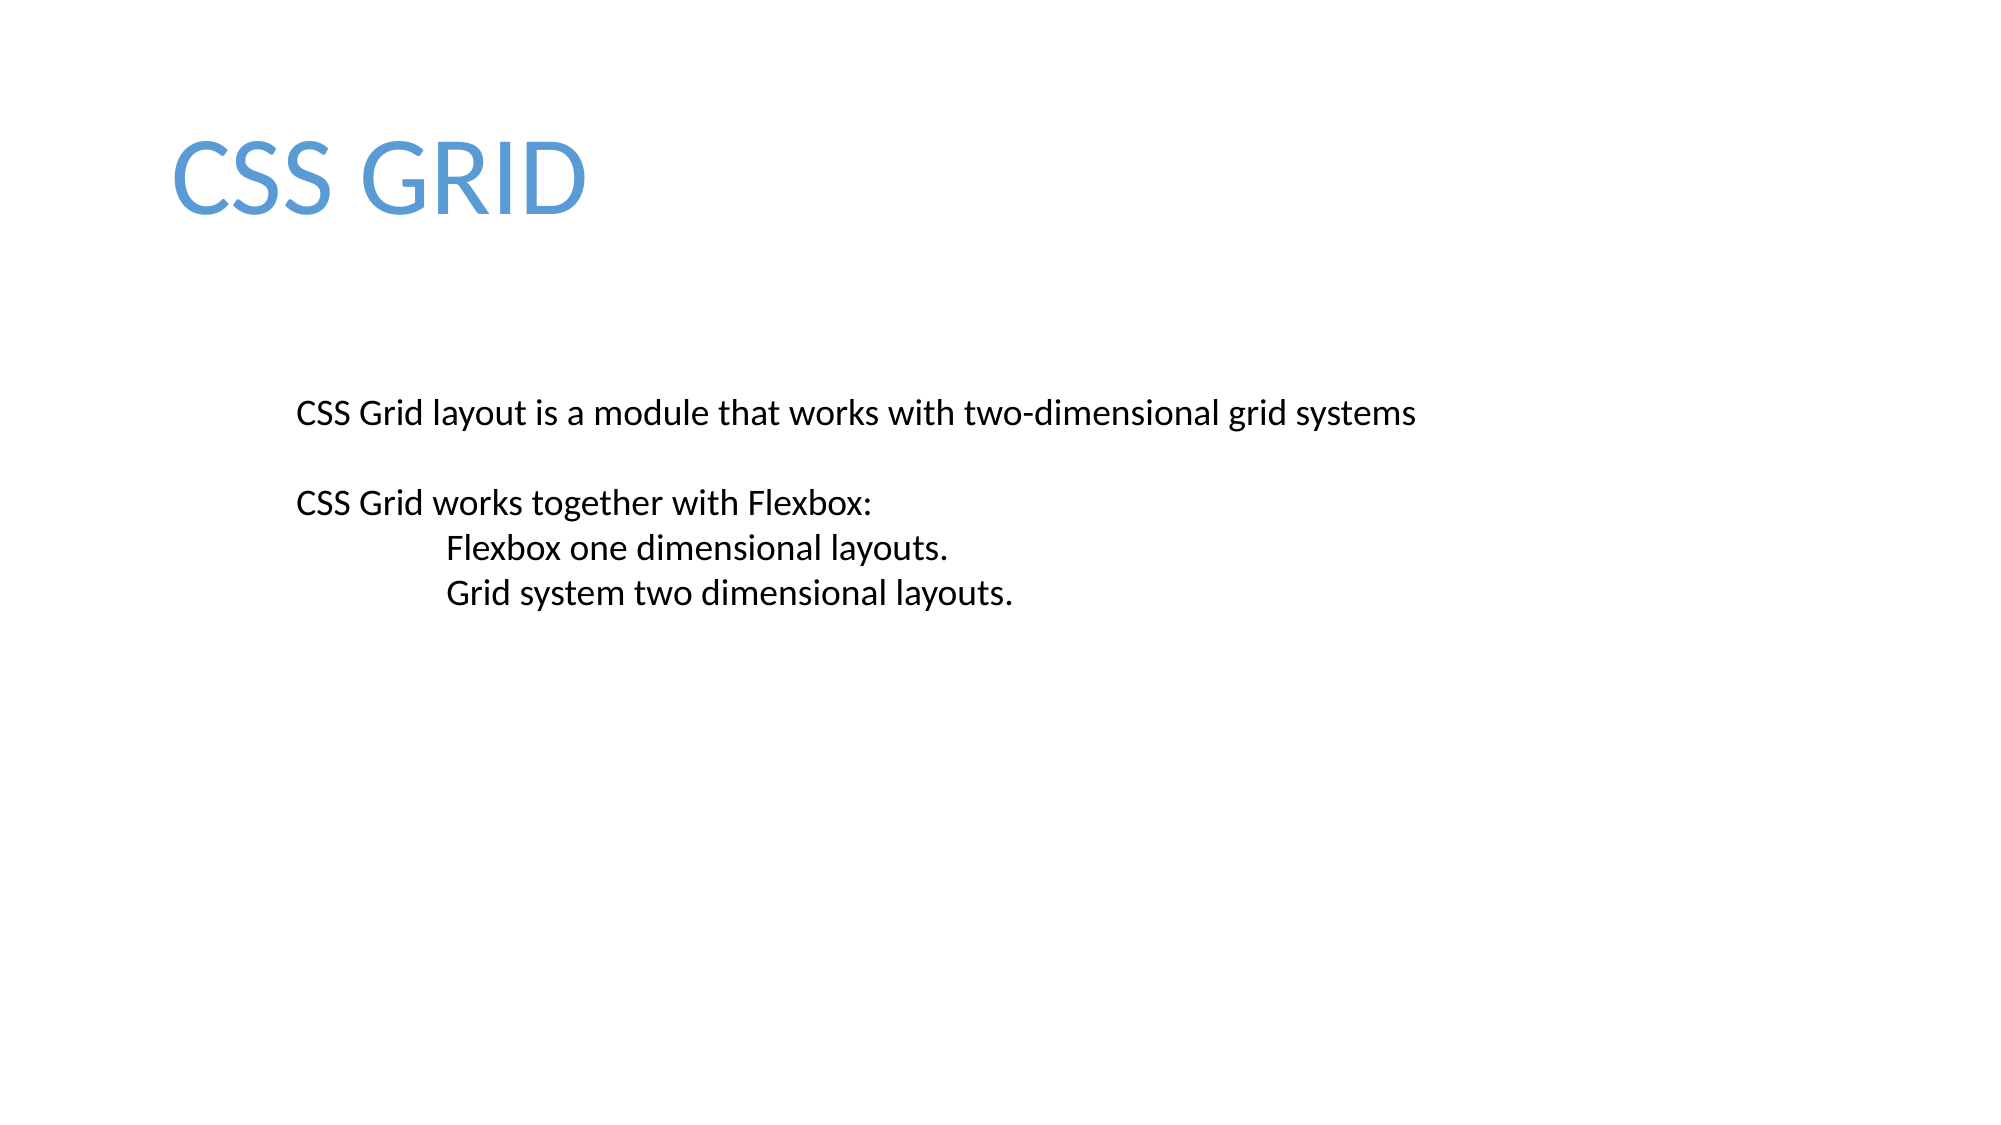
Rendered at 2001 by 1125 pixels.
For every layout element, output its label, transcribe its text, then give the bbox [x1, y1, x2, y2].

text_box CSS GRID [155, 94, 631, 245]
text_box CSS Grid layout is a module that works with two-dimensional grid systems CSS Grid works together with Flexbox: Flexbox one dimensional layouts. Grid system two dimensional layouts. [281, 380, 1669, 621]
